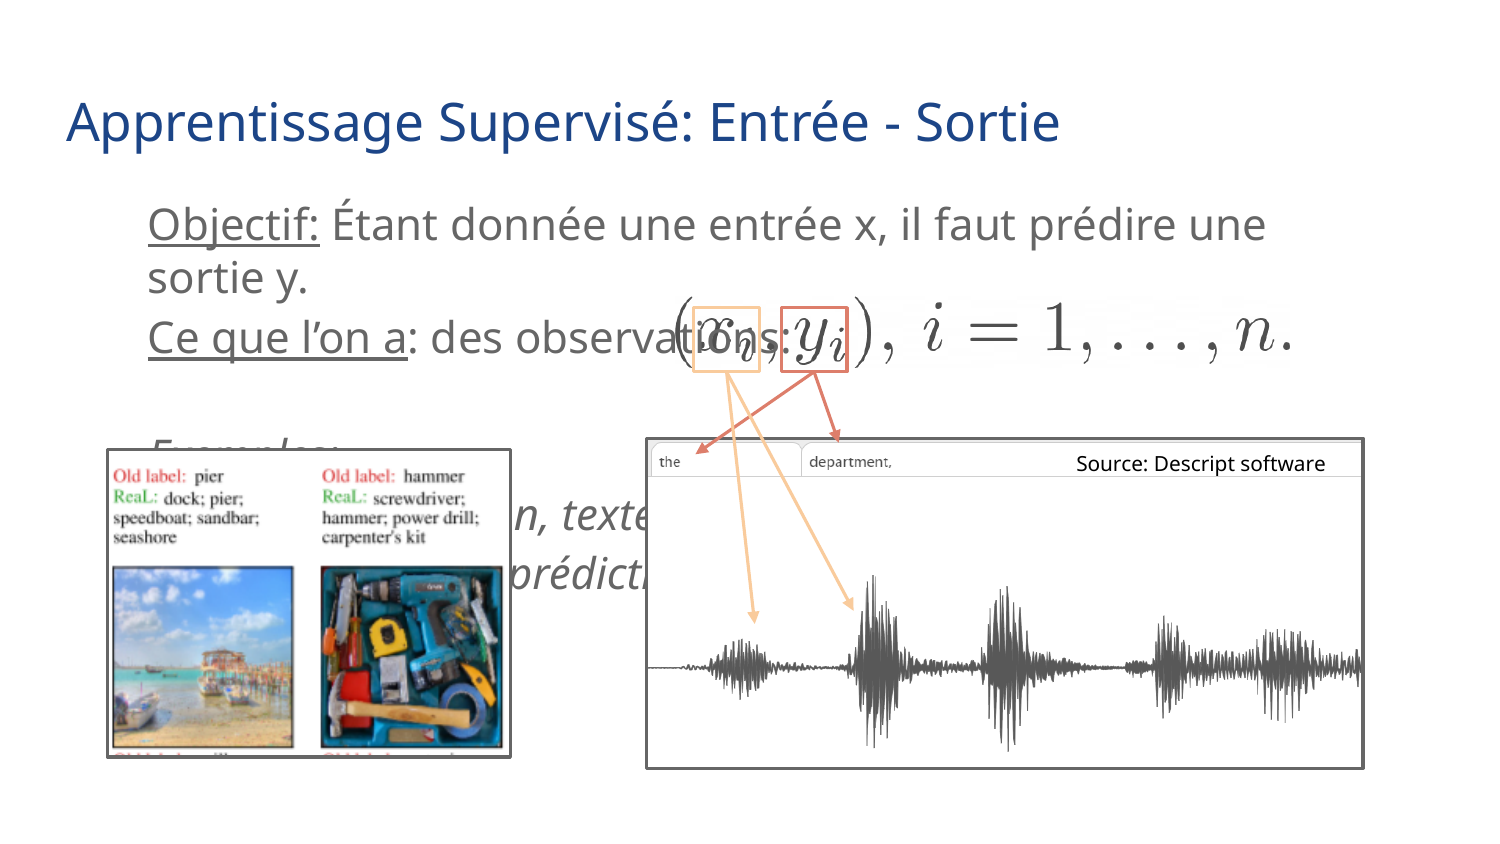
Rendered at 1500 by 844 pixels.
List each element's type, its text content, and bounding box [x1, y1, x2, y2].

picture [647, 439, 1362, 767]
picture [108, 450, 510, 756]
text_box Source: Descript software [1061, 436, 1482, 547]
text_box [726, 371, 854, 612]
picture [675, 296, 1290, 368]
text_box Objectif: Étant donnée une entrée x, il faut prédire une sortie y. [147, 197, 1355, 293]
text_box [Sagawa et al. 2020] [97, 736, 1047, 844]
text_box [726, 619, 755, 625]
title Apprentissage Supervisé: Entrée - Sortie [51, 72, 1449, 167]
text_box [695, 371, 723, 455]
text_box Ce que l’on a: des observations: Exemples: Entrée : Images, son, texte, vidéo. Sortie : étiquettes (prédiction), réponse réelle (régression). [147, 293, 1179, 641]
